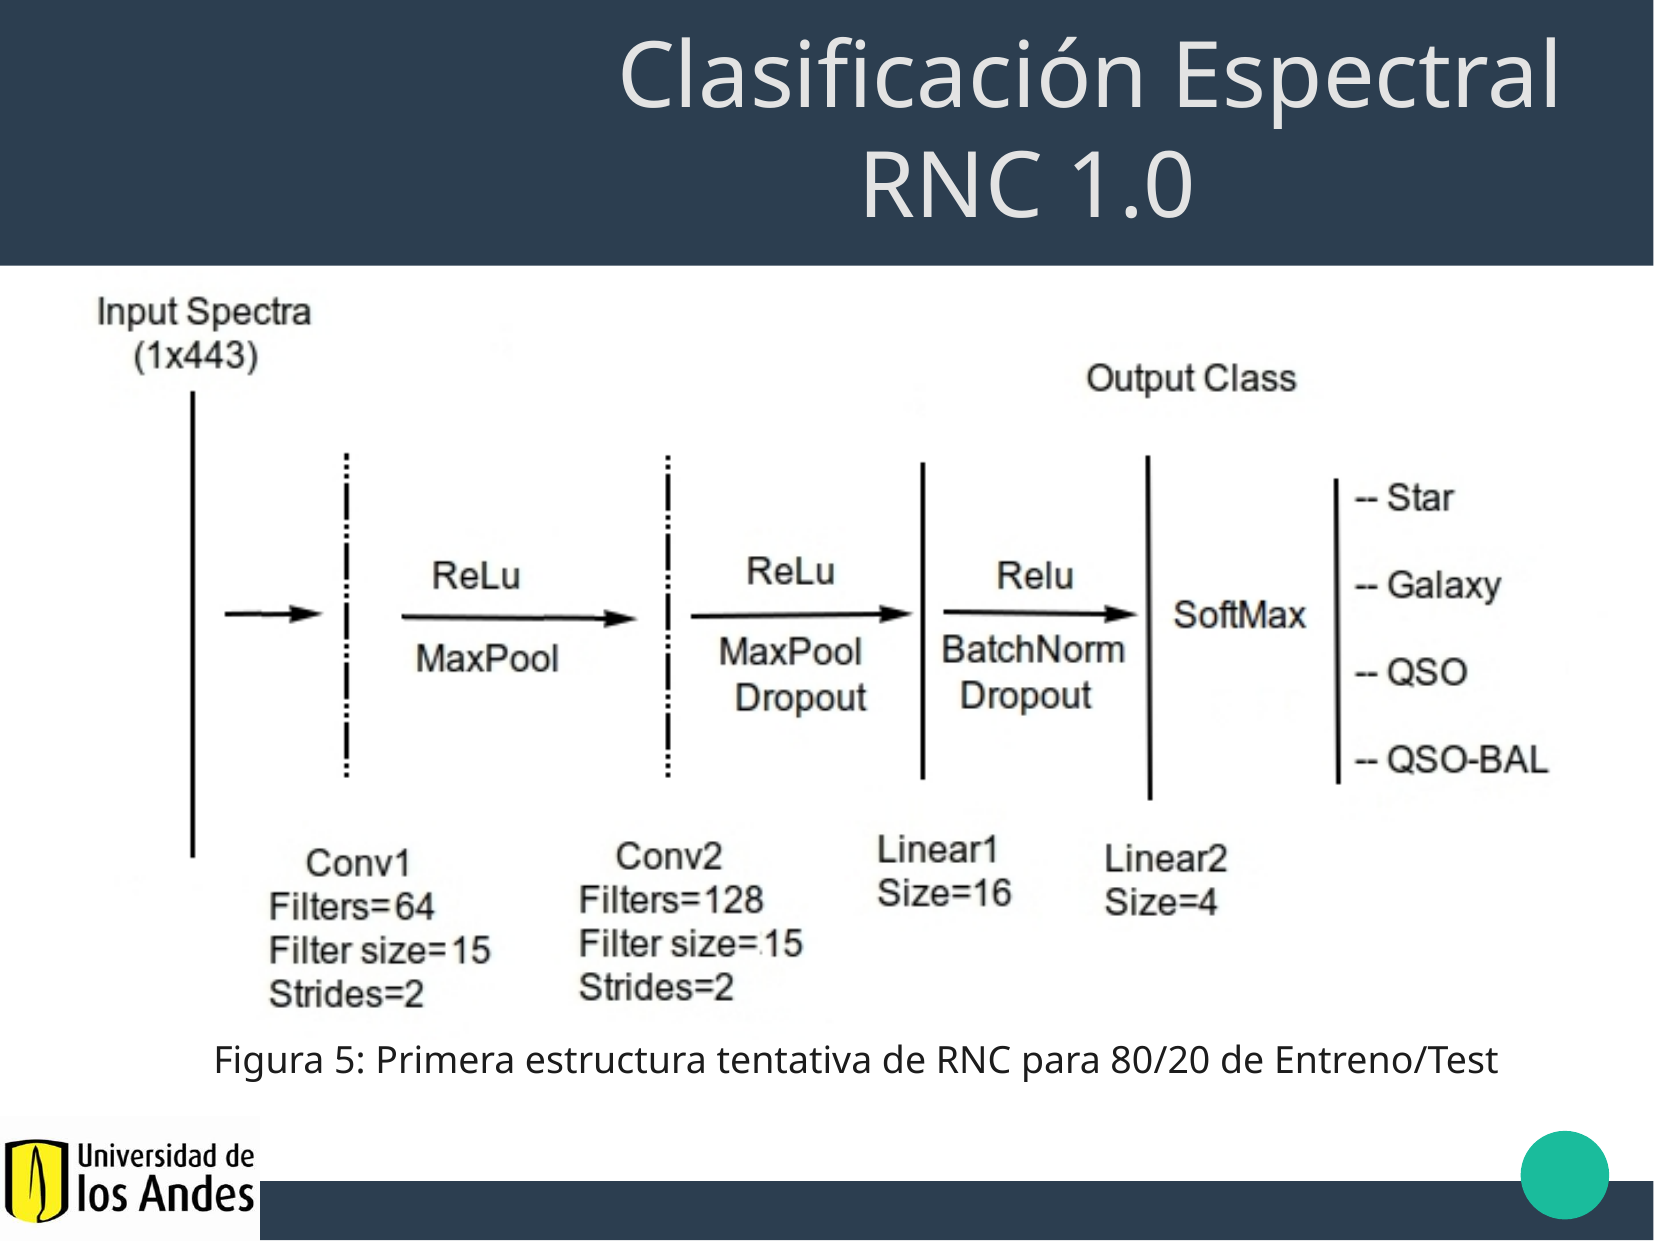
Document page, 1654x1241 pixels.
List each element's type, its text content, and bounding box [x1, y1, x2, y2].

text_box Figura 5: Primera estructura tentativa de RNC para 80/20 de Entreno/Test [198, 1047, 1610, 1087]
text_box Clasificación Espectral RNC 1.0 [247, 47, 1654, 205]
picture [0, 1115, 261, 1241]
picture [73, 270, 1610, 1040]
